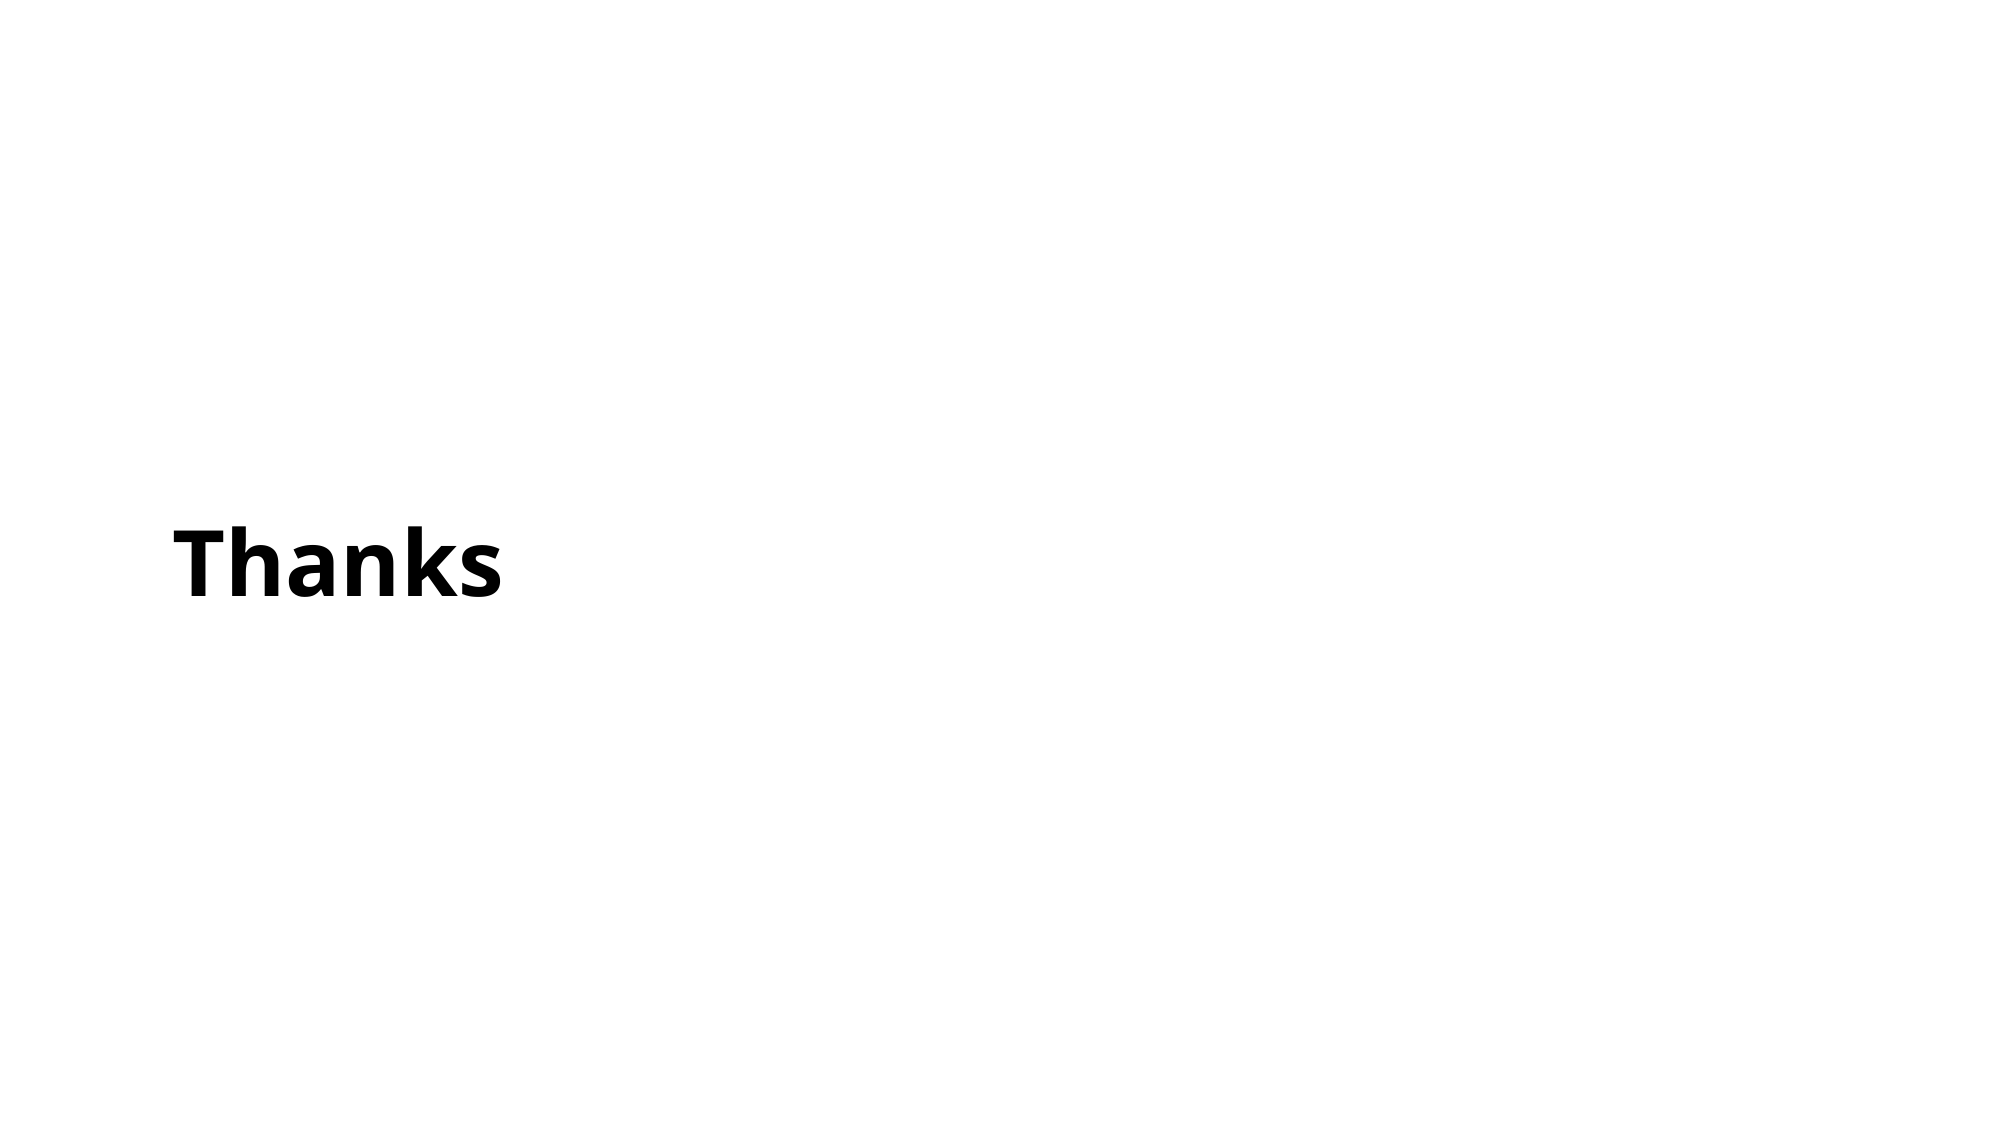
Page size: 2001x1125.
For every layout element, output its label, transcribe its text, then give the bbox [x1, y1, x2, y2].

title Thanks [157, 458, 1883, 676]
